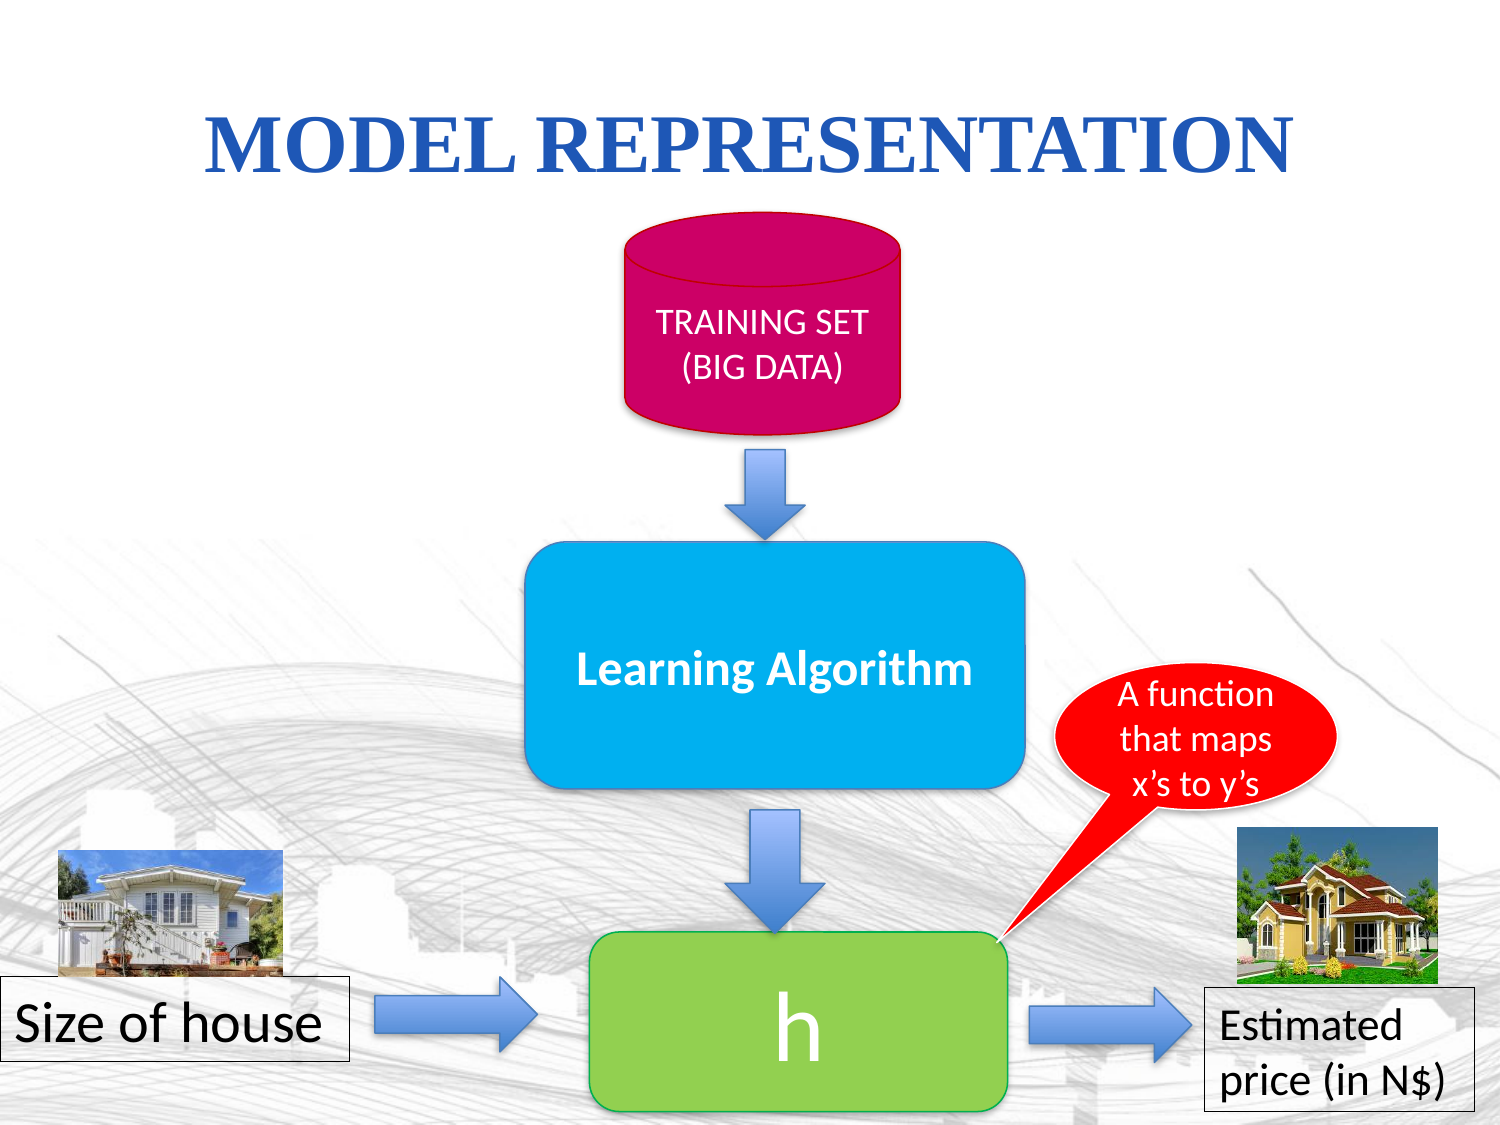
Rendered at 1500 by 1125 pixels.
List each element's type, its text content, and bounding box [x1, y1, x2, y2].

text_box [724, 809, 826, 934]
text_box TRAINING SET (BIG DATA) [624, 211, 901, 436]
text_box [374, 976, 539, 1053]
title model representation [75, 45, 1425, 233]
text_box A function that maps x’s to y’s [996, 661, 1339, 944]
text_box [724, 448, 806, 541]
text_box Size of house [0, 976, 350, 1062]
text_box Estimated price (in N$) [1204, 987, 1475, 1112]
text_box [1028, 986, 1193, 1064]
text_box h [588, 931, 1009, 1113]
text_box Learning Algorithm [524, 541, 1026, 790]
picture [0, 0, 1500, 1125]
